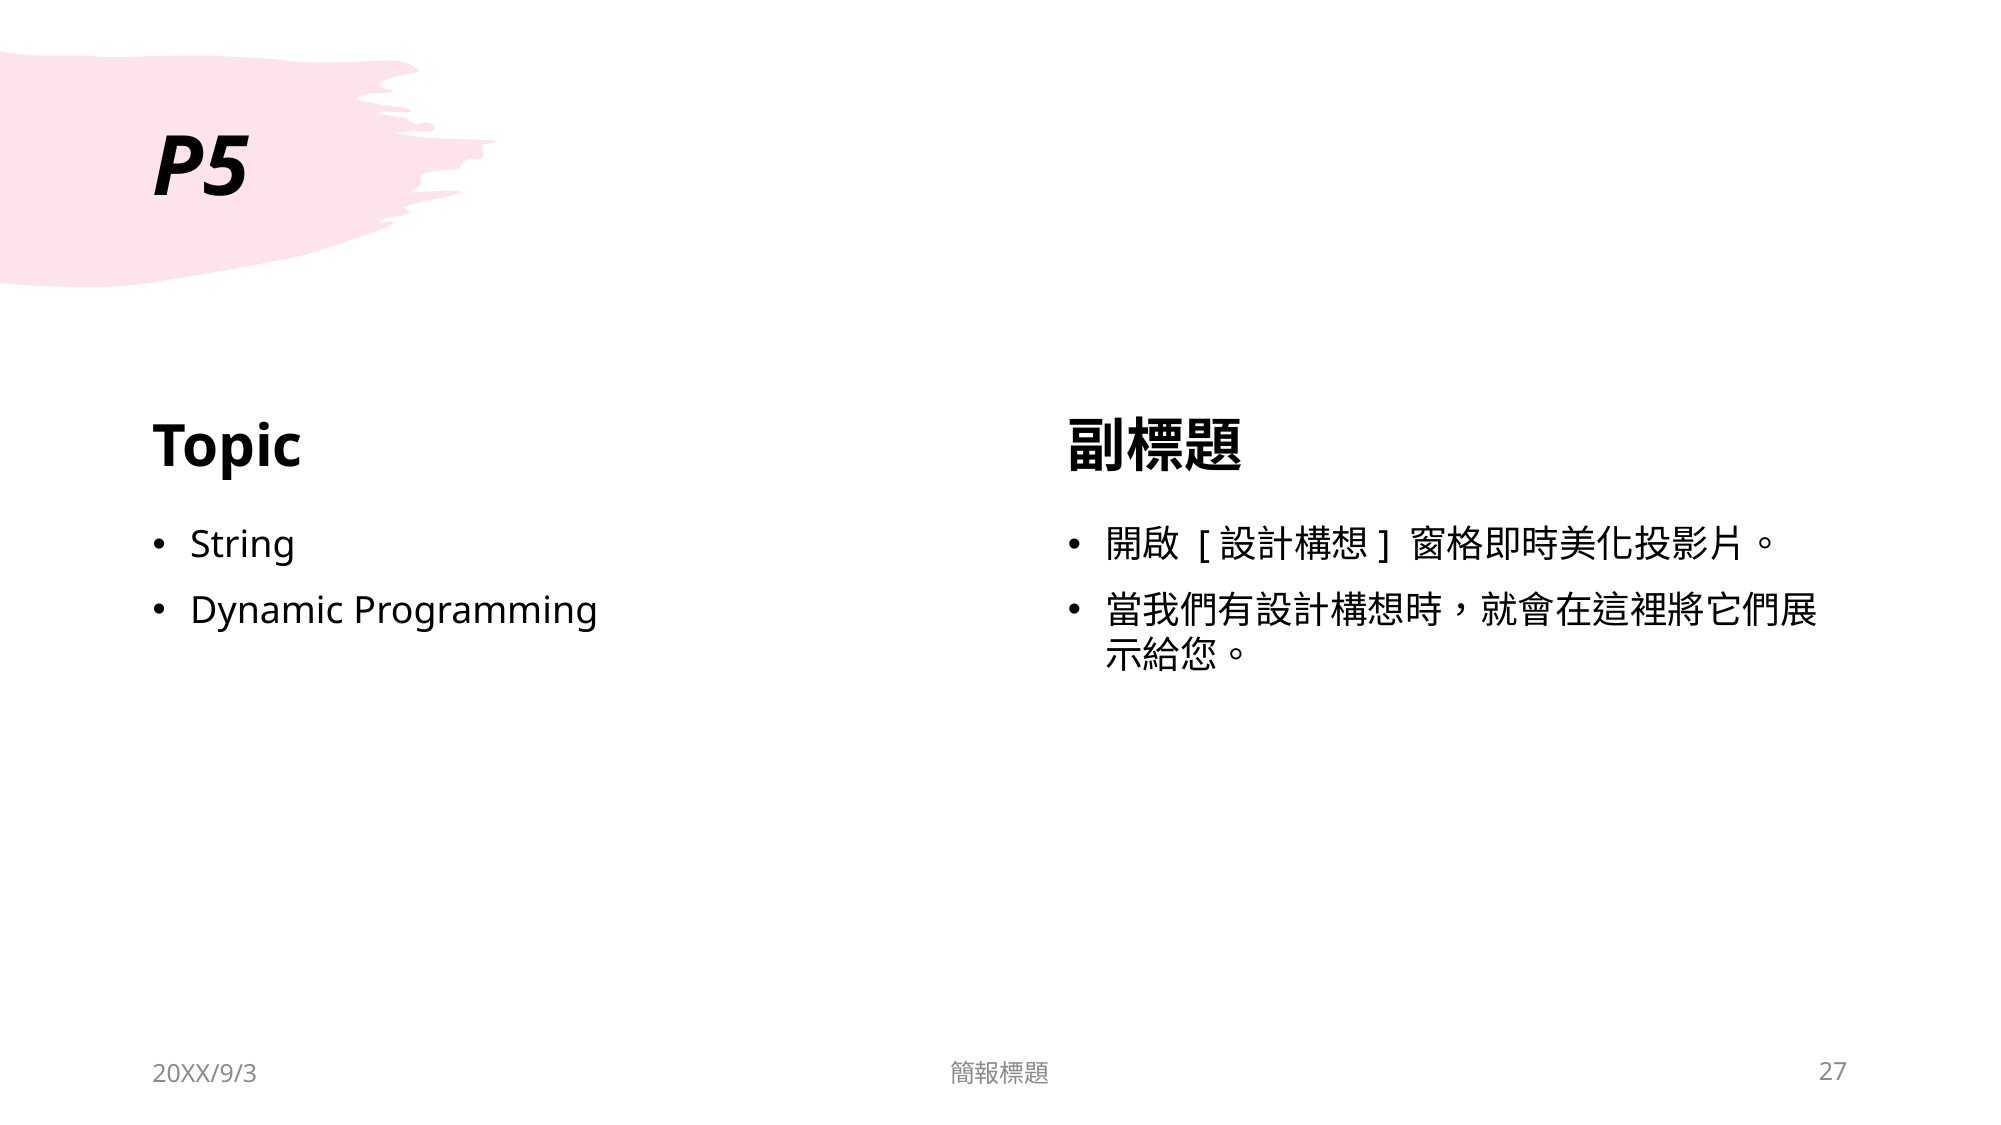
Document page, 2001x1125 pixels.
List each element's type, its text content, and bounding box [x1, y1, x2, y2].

list 副標題 [1053, 329, 1863, 486]
slide_number 27 [1412, 1042, 1863, 1103]
title P5 [137, 59, 1863, 278]
slide_number 20XX/9/3 [137, 1042, 588, 1103]
list Topic [137, 329, 948, 486]
list String Dynamic Programming [137, 513, 948, 1016]
footer 簡報標題 [662, 1042, 1338, 1103]
list 開啟 [設計構想] 窗格即時美化投影片。 當我們有設計構想時，就會在這裡將它們展示給您。 [1053, 513, 1863, 1016]
